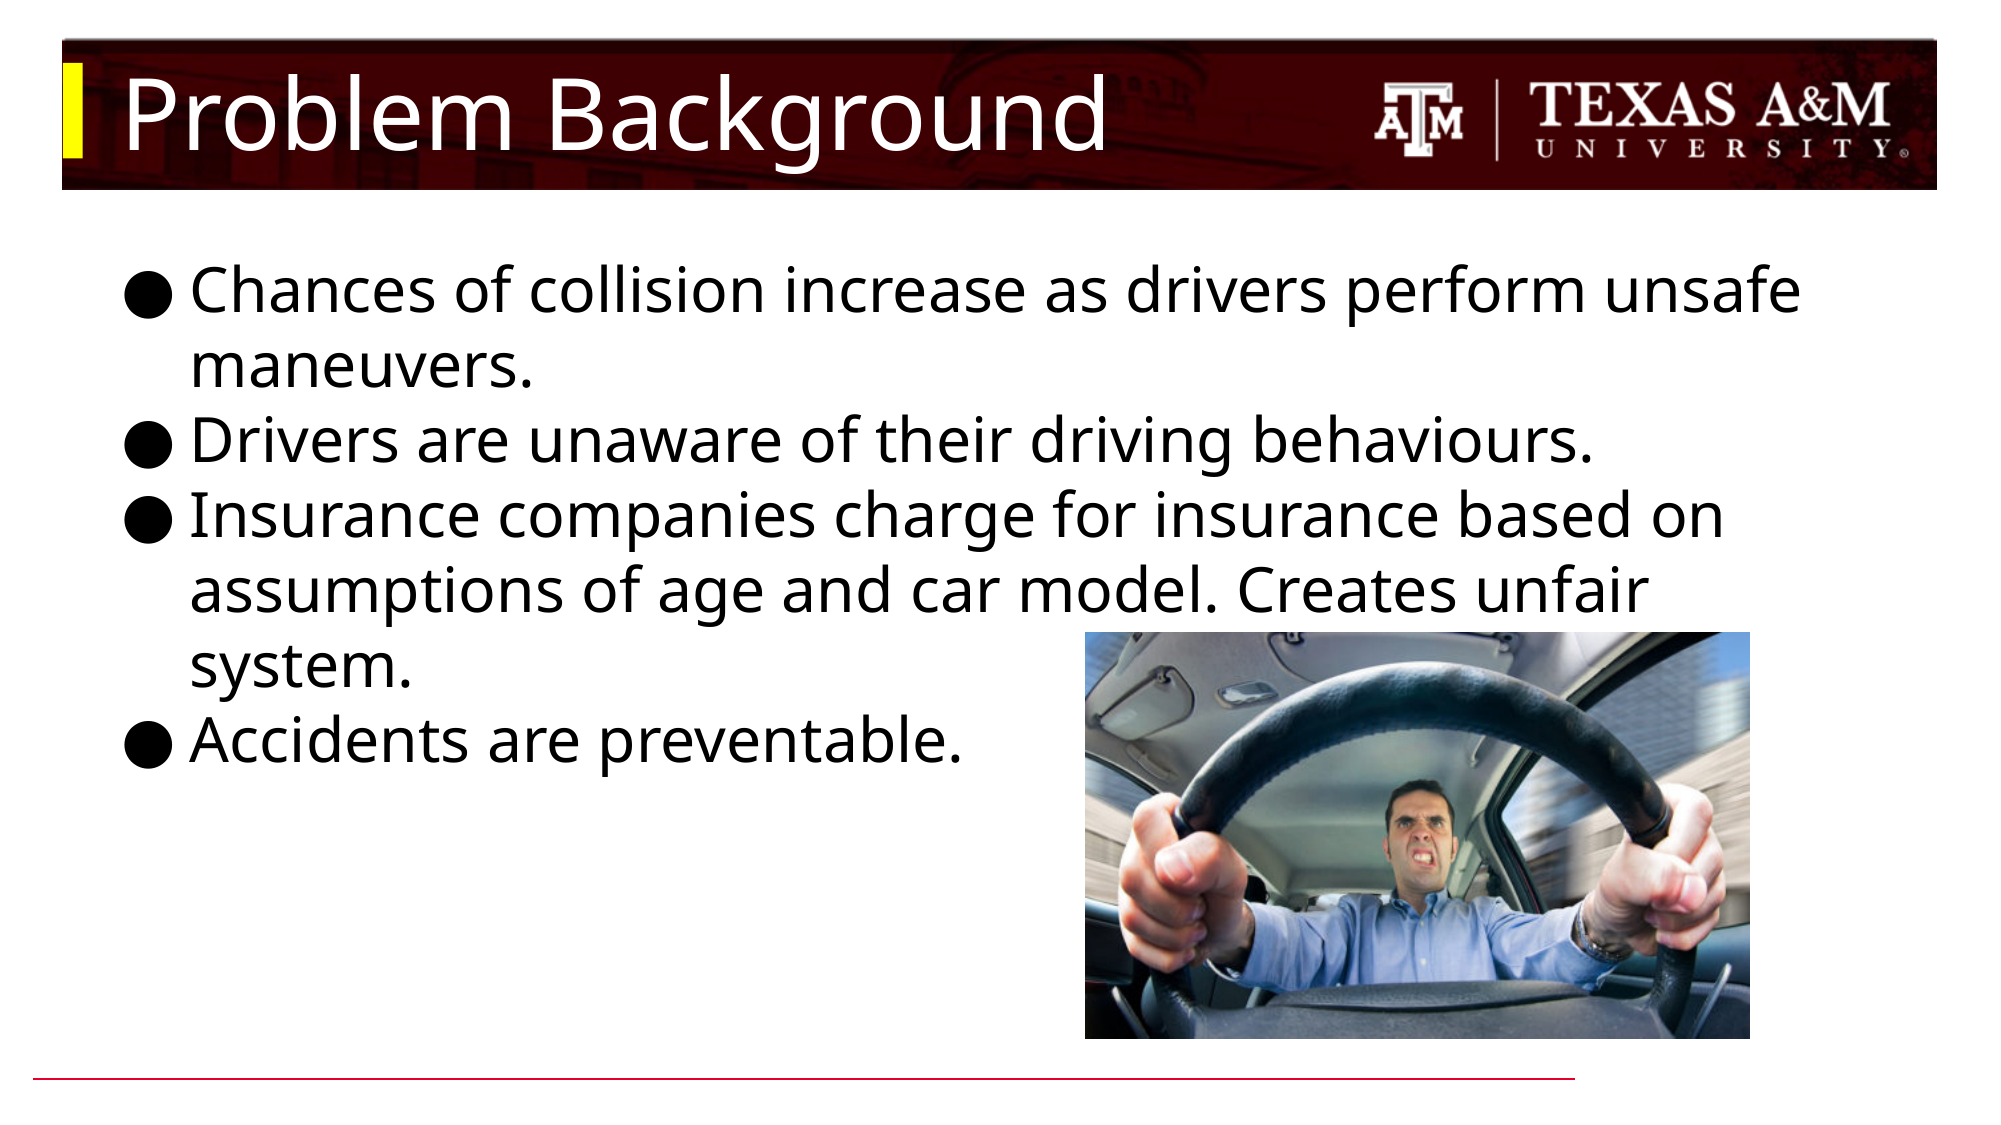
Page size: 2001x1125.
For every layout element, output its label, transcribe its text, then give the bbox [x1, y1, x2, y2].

title Problem Background [105, 16, 1367, 205]
picture [1367, 37, 1937, 190]
list Chances of collision increase as drivers perform unsafe maneuvers. Drivers are unaware of their driving behaviours. Insurance companies charge for insurance based on assumptions of age and car model. Creates unfair system. Accidents are preventable. [99, 242, 1900, 1005]
picture [62, 37, 105, 190]
picture [1084, 631, 1751, 1040]
